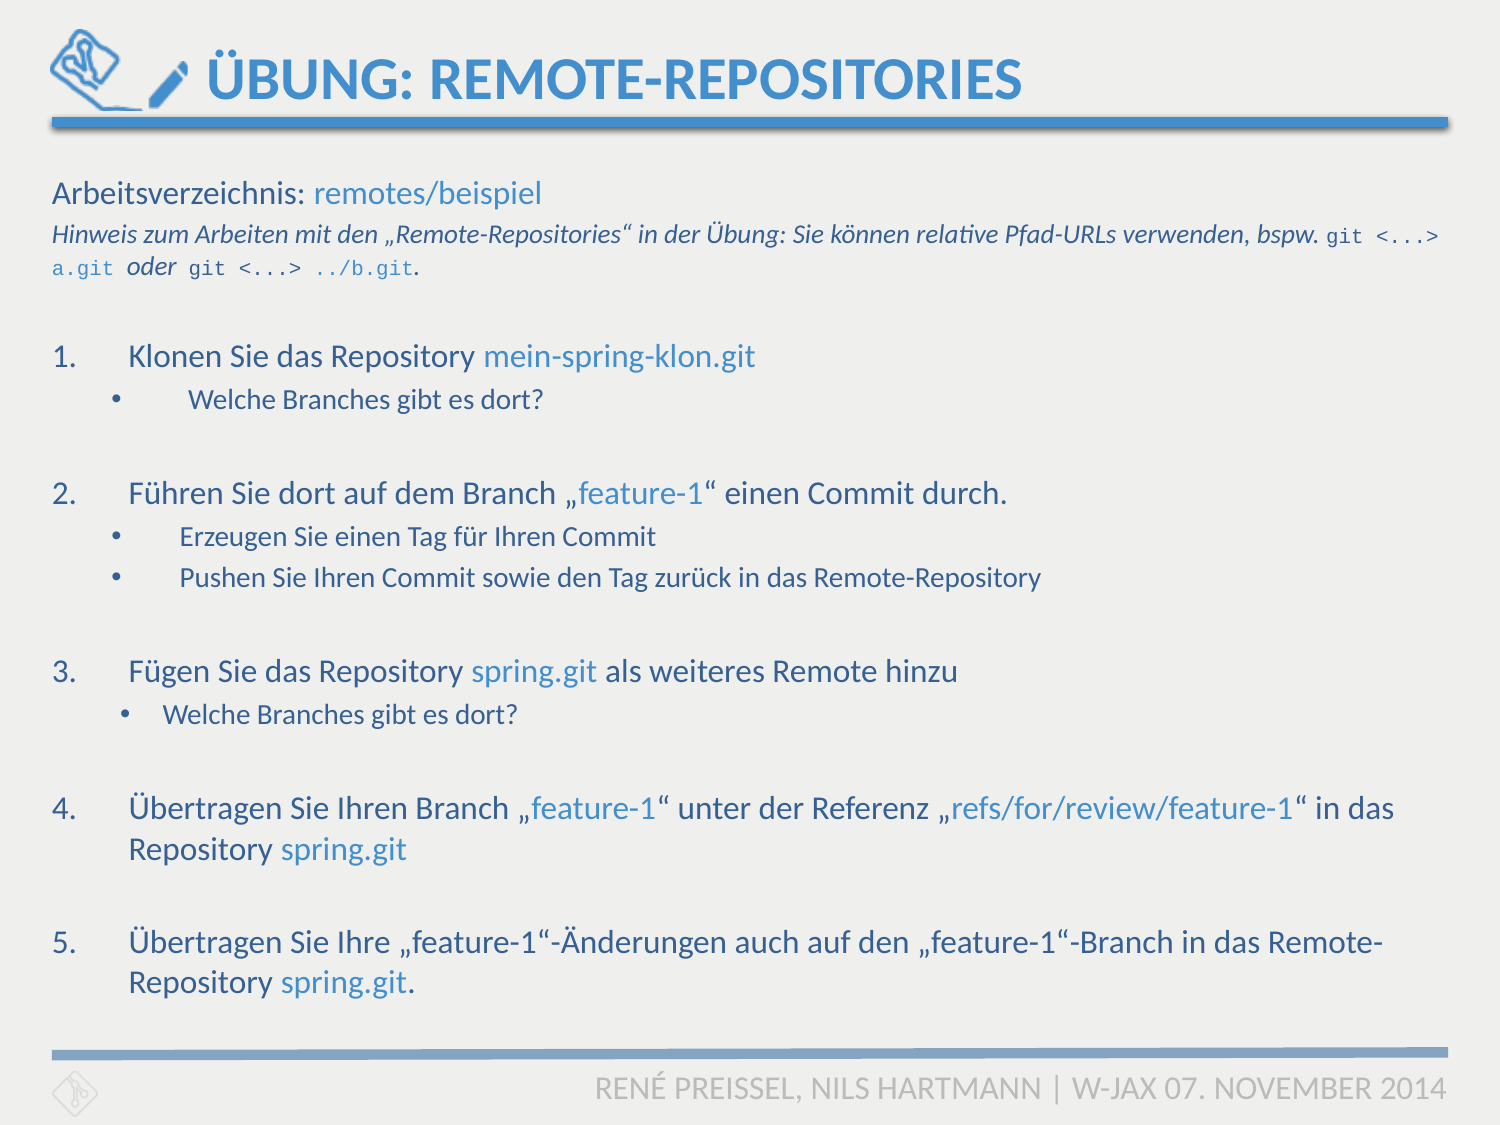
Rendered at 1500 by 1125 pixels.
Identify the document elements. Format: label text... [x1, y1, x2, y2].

list Arbeitsverzeichnis: remotes/beispiel Hinweis zum Arbeiten mit den „Remote-Repositories“ in der Übung: Sie können relative Pfad-URLs verwenden, bspw. git <...> a.git oder git <...> ../b.git. Klonen Sie das Repository mein-spring-klon.git Welche Branches gibt es dort? Führen Sie dort auf dem Branch „feature-1“ einen Commit durch. Erzeugen Sie einen Tag für Ihren Commit Pushen Sie Ihren Commit sowie den Tag zurück in das Remote-Repository Fügen Sie das Repository spring.git als weiteres Remote hinzu Welche Branches gibt es dort? Übertragen Sie Ihren Branch „feature-1“ unter der Referenz „refs/for/review/feature-1“ in das Repository spring.git Übertragen Sie Ihre „feature-1“-Änderungen auch auf den „feature-1“-Branch in das Remote-Repository spring.git. [51, 170, 1449, 1005]
title ÜBUNG: REMOTE-REPOSITORIES [206, 38, 1390, 112]
